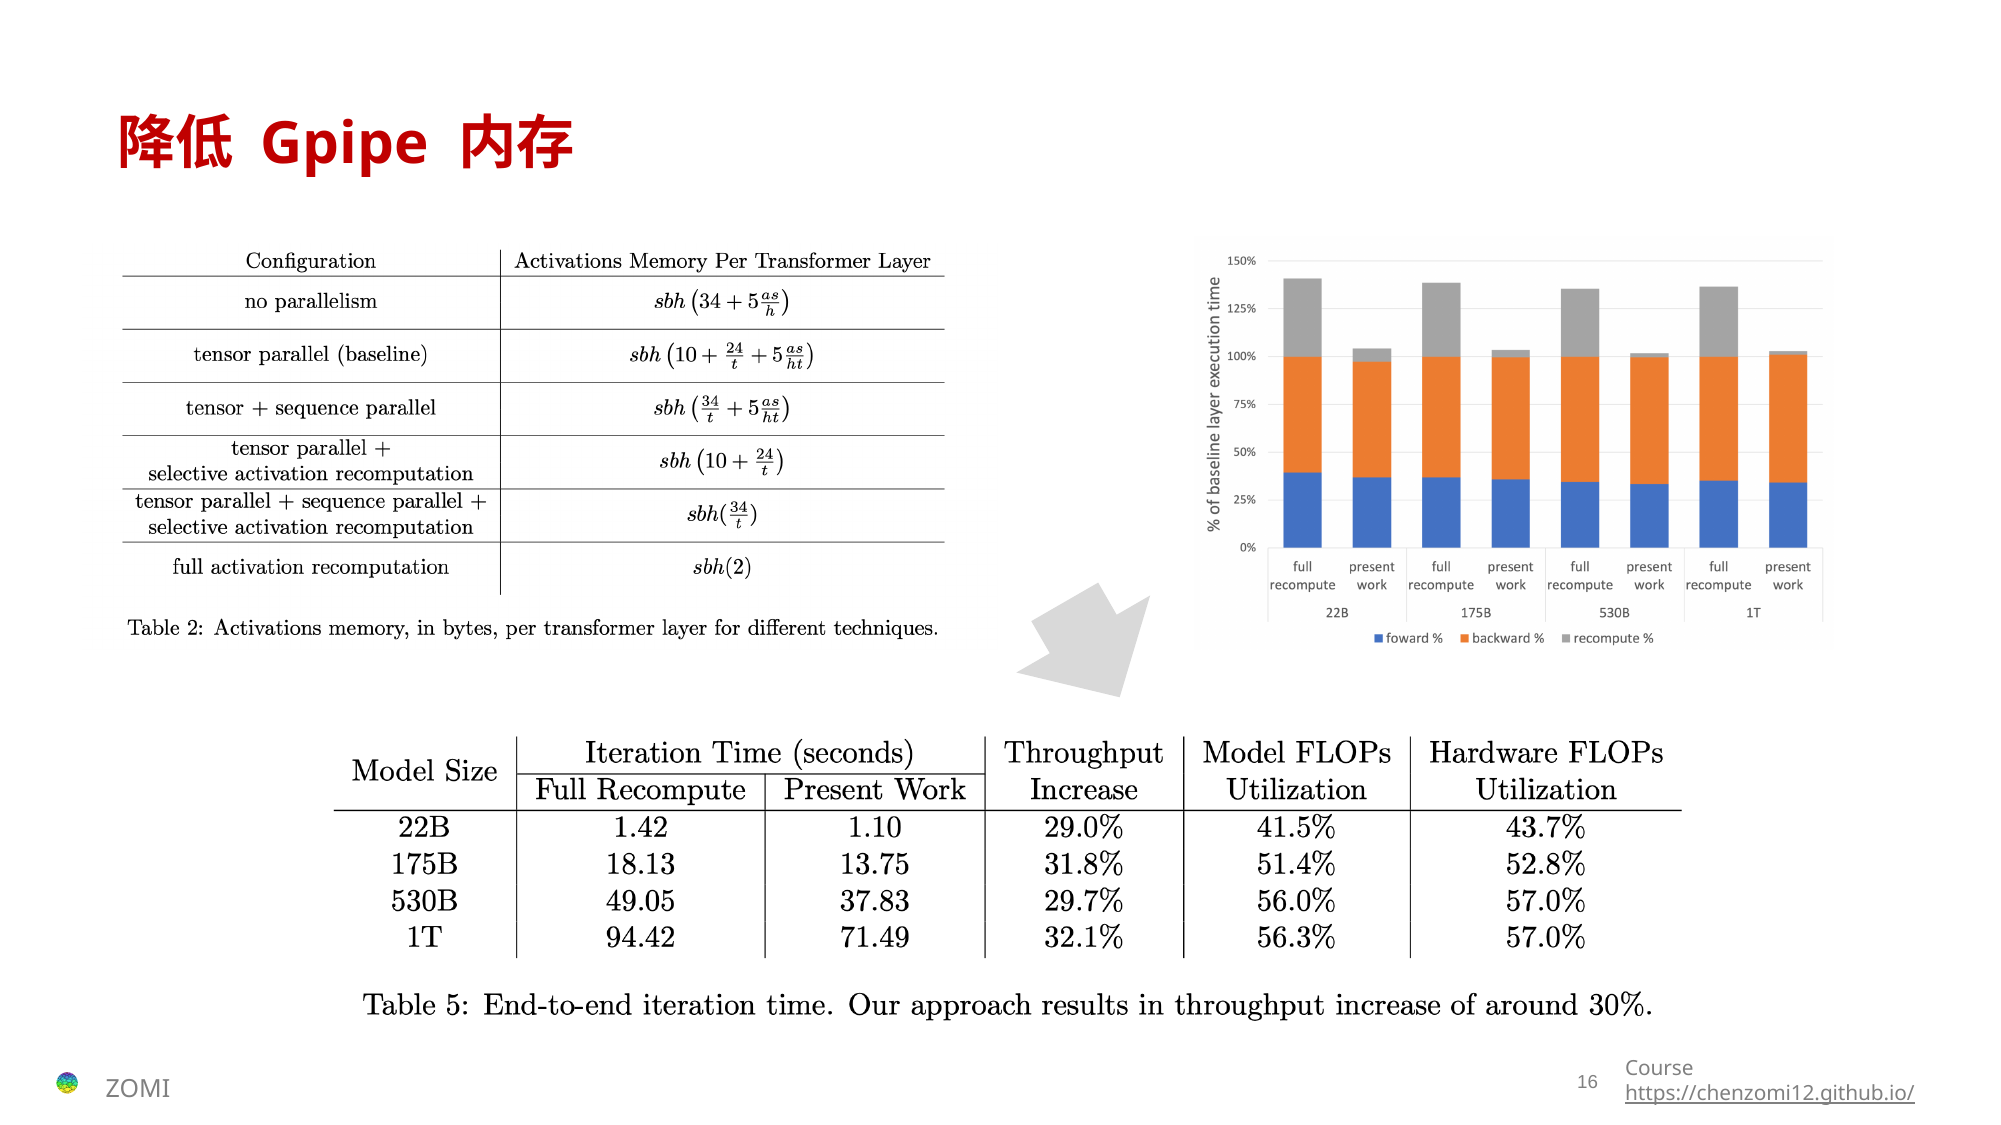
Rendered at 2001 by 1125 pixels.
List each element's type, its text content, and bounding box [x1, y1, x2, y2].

picture [316, 704, 1684, 1030]
title 降低 Gpipe 内存 [102, 91, 1901, 189]
picture [82, 243, 999, 650]
picture [1194, 235, 1834, 650]
picture [57, 1073, 77, 1093]
text_box [1014, 580, 1153, 700]
